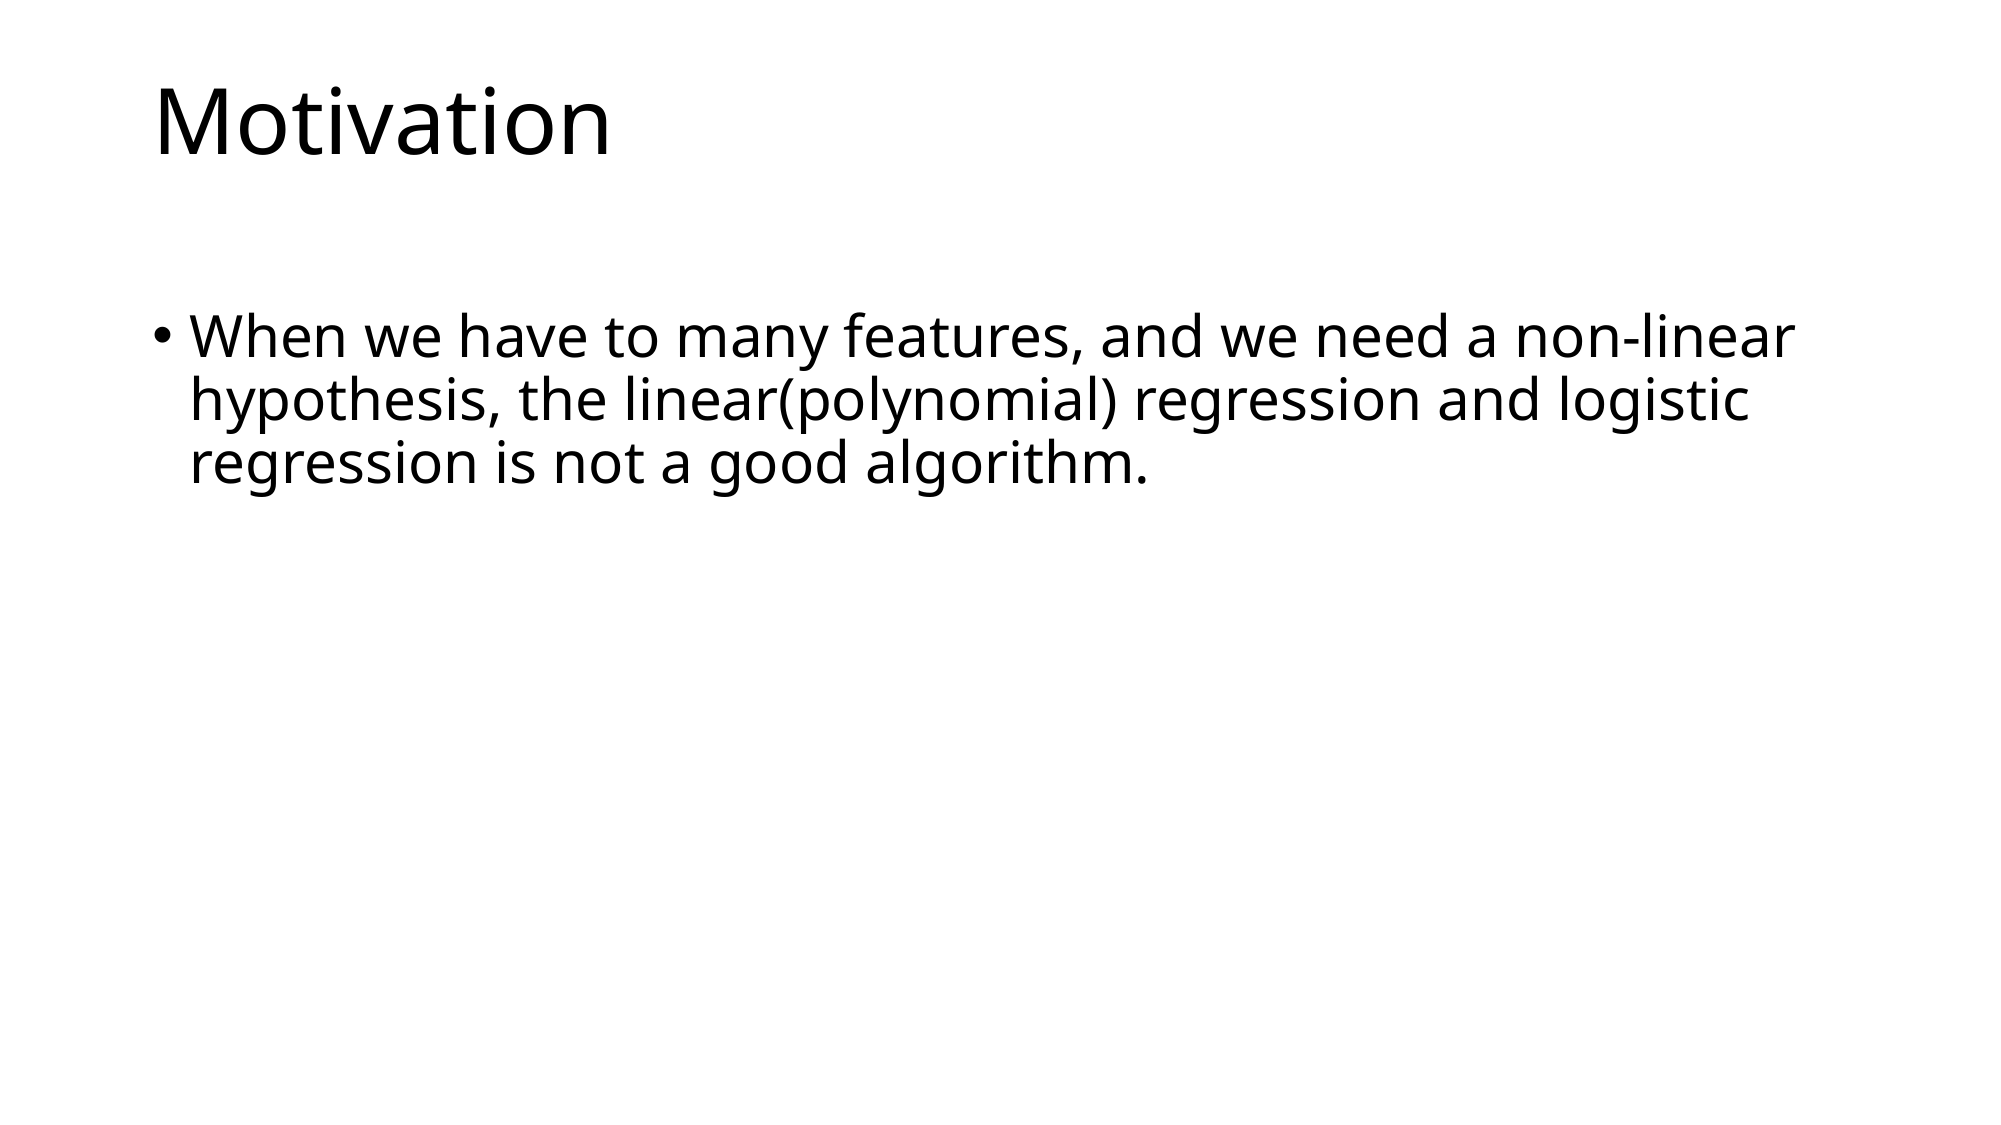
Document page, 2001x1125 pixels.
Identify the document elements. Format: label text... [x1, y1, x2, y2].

list When we have to many features, and we need a non-linear hypothesis, the linear(polynomial) regression and logistic regression is not a good algorithm. [137, 299, 1863, 1014]
title Motivation [137, 15, 1863, 234]
